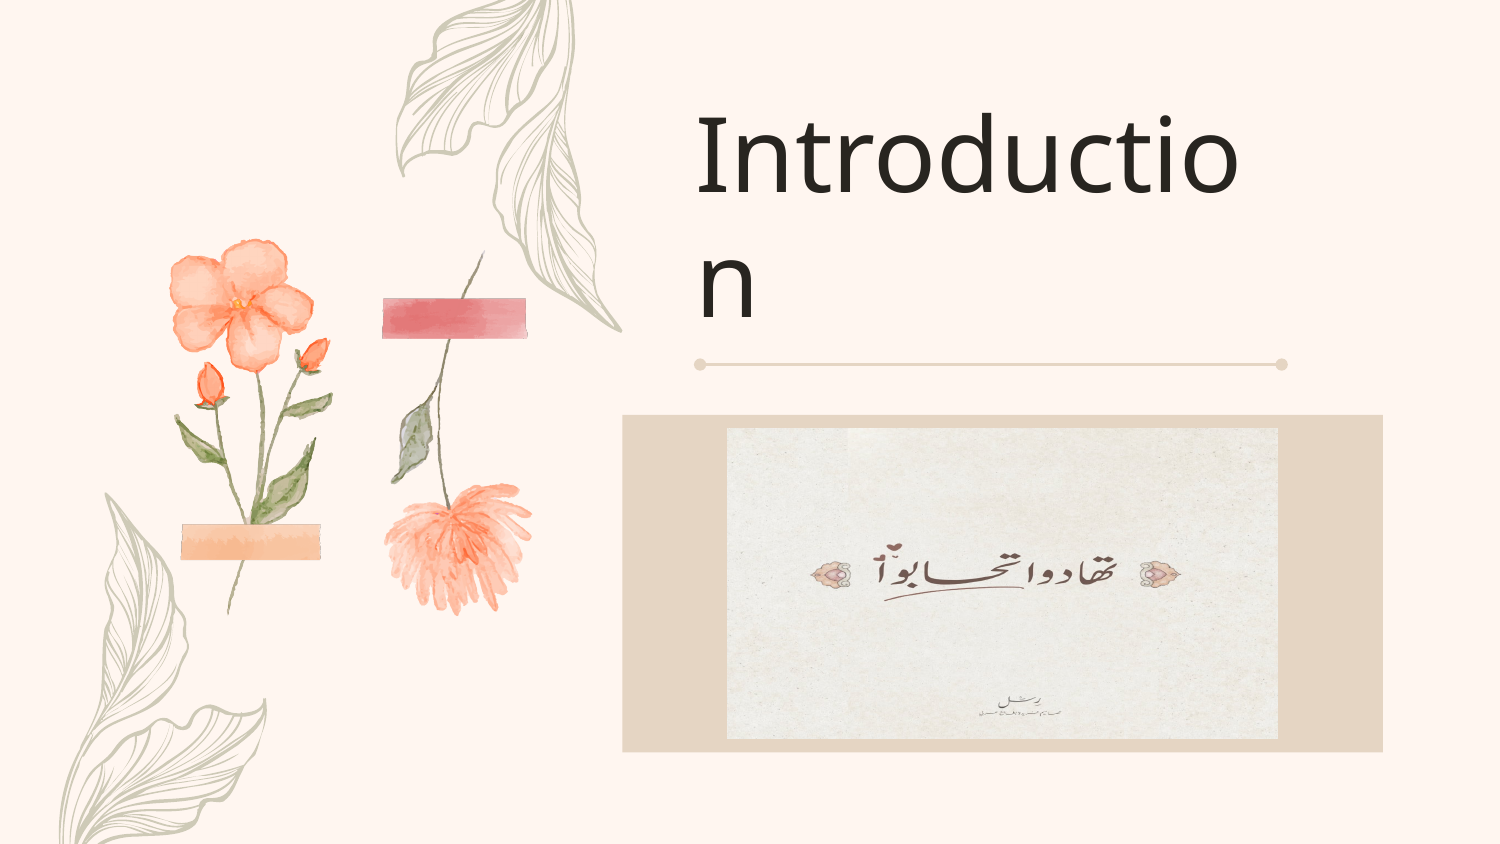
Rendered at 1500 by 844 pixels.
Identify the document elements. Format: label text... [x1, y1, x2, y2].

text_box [104, 195, 377, 659]
picture [727, 428, 1278, 739]
text_box [622, 414, 1383, 753]
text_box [307, 211, 569, 654]
title Introduction [680, 187, 1316, 354]
